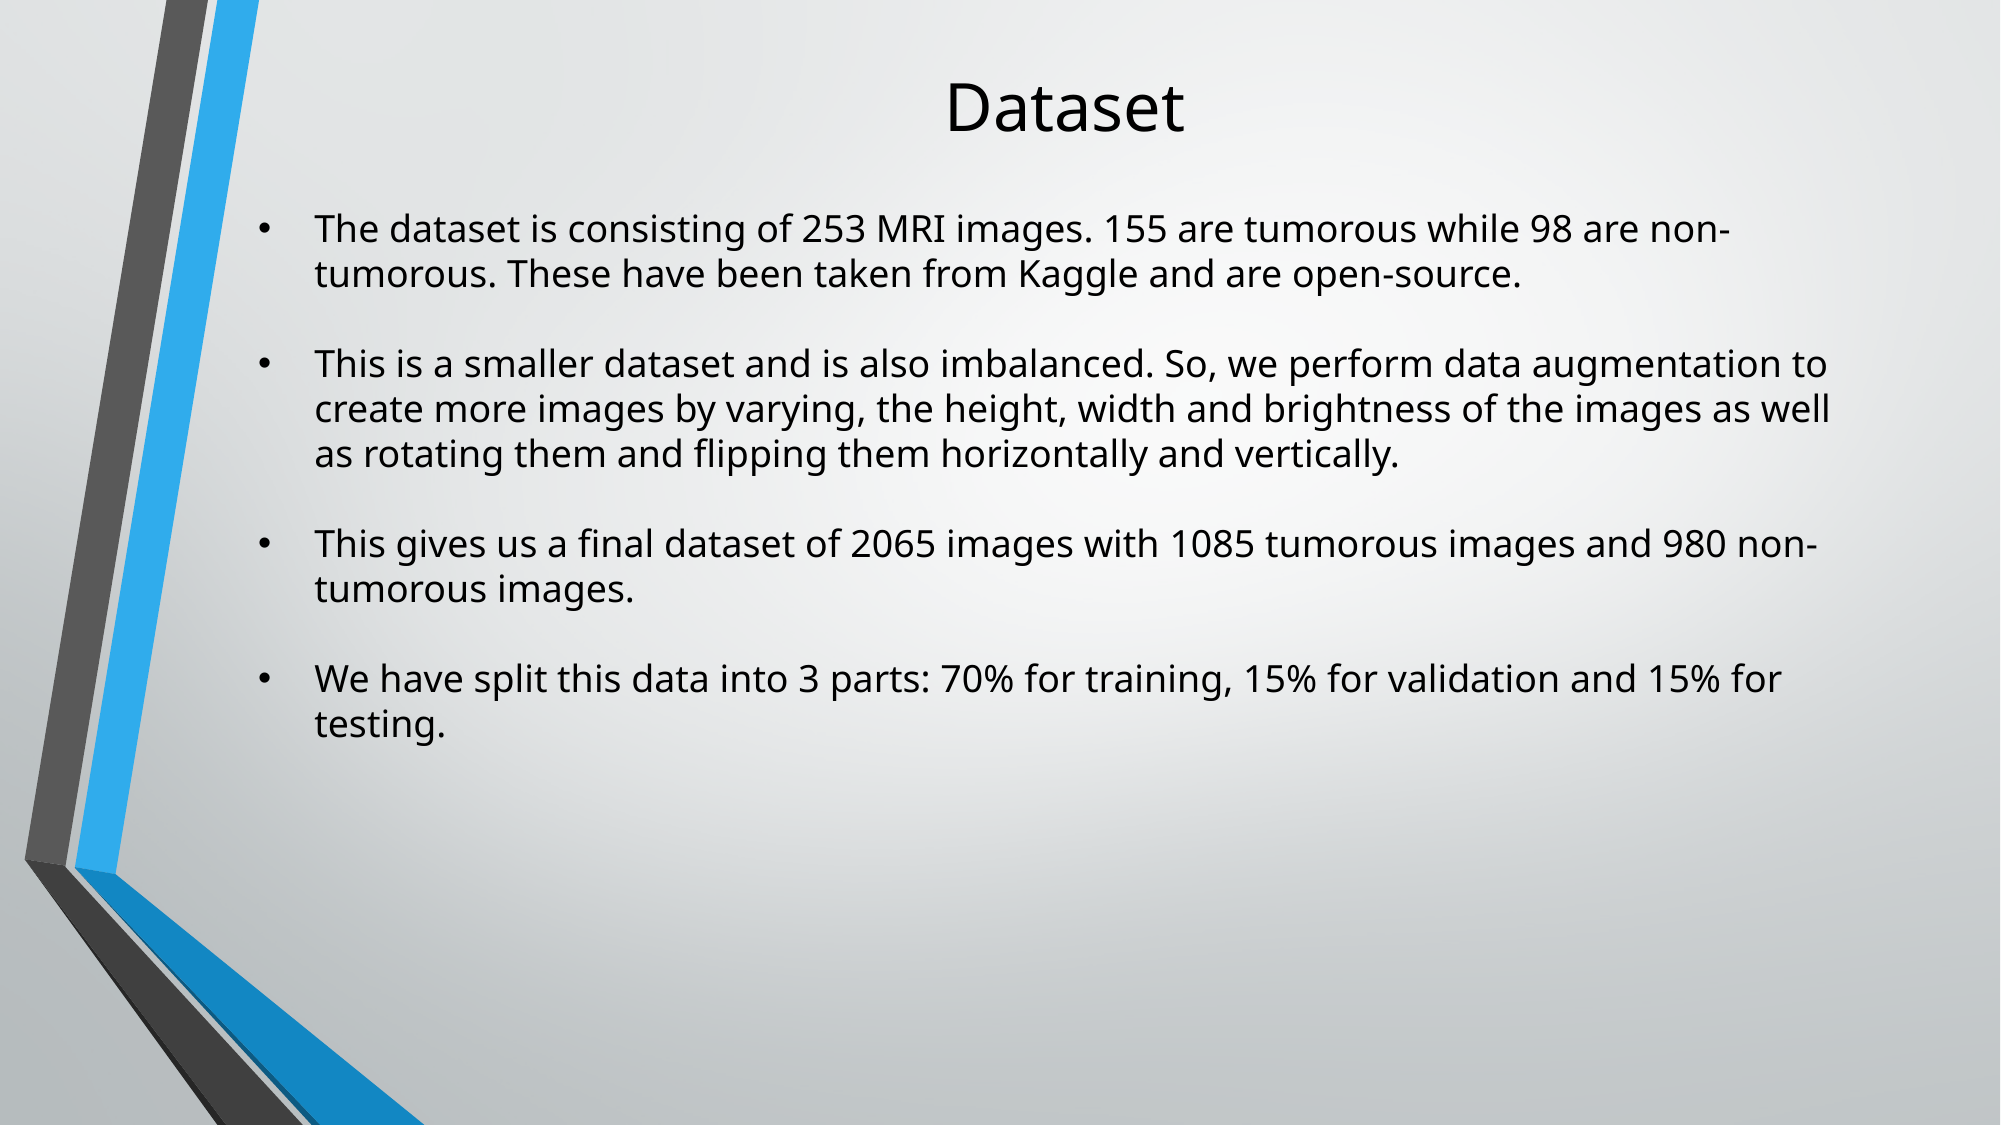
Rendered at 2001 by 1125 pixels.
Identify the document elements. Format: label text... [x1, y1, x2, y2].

title Dataset [243, 33, 1887, 175]
text_box The dataset is consisting of 253 MRI images. 155 are tumorous while 98 are non-tumorous. These have been taken from Kaggle and are open-source. This is a smaller dataset and is also imbalanced. So, we perform data augmentation to create more images by varying, the height, width and brightness of the images as well as rotating them and flipping them horizontally and vertically. This gives us a final dataset of 2065 images with 1085 tumorous images and 980 non-tumorous images. We have split this data into 3 parts: 70% for training, 15% for validation and 15% for testing. [243, 197, 1887, 753]
